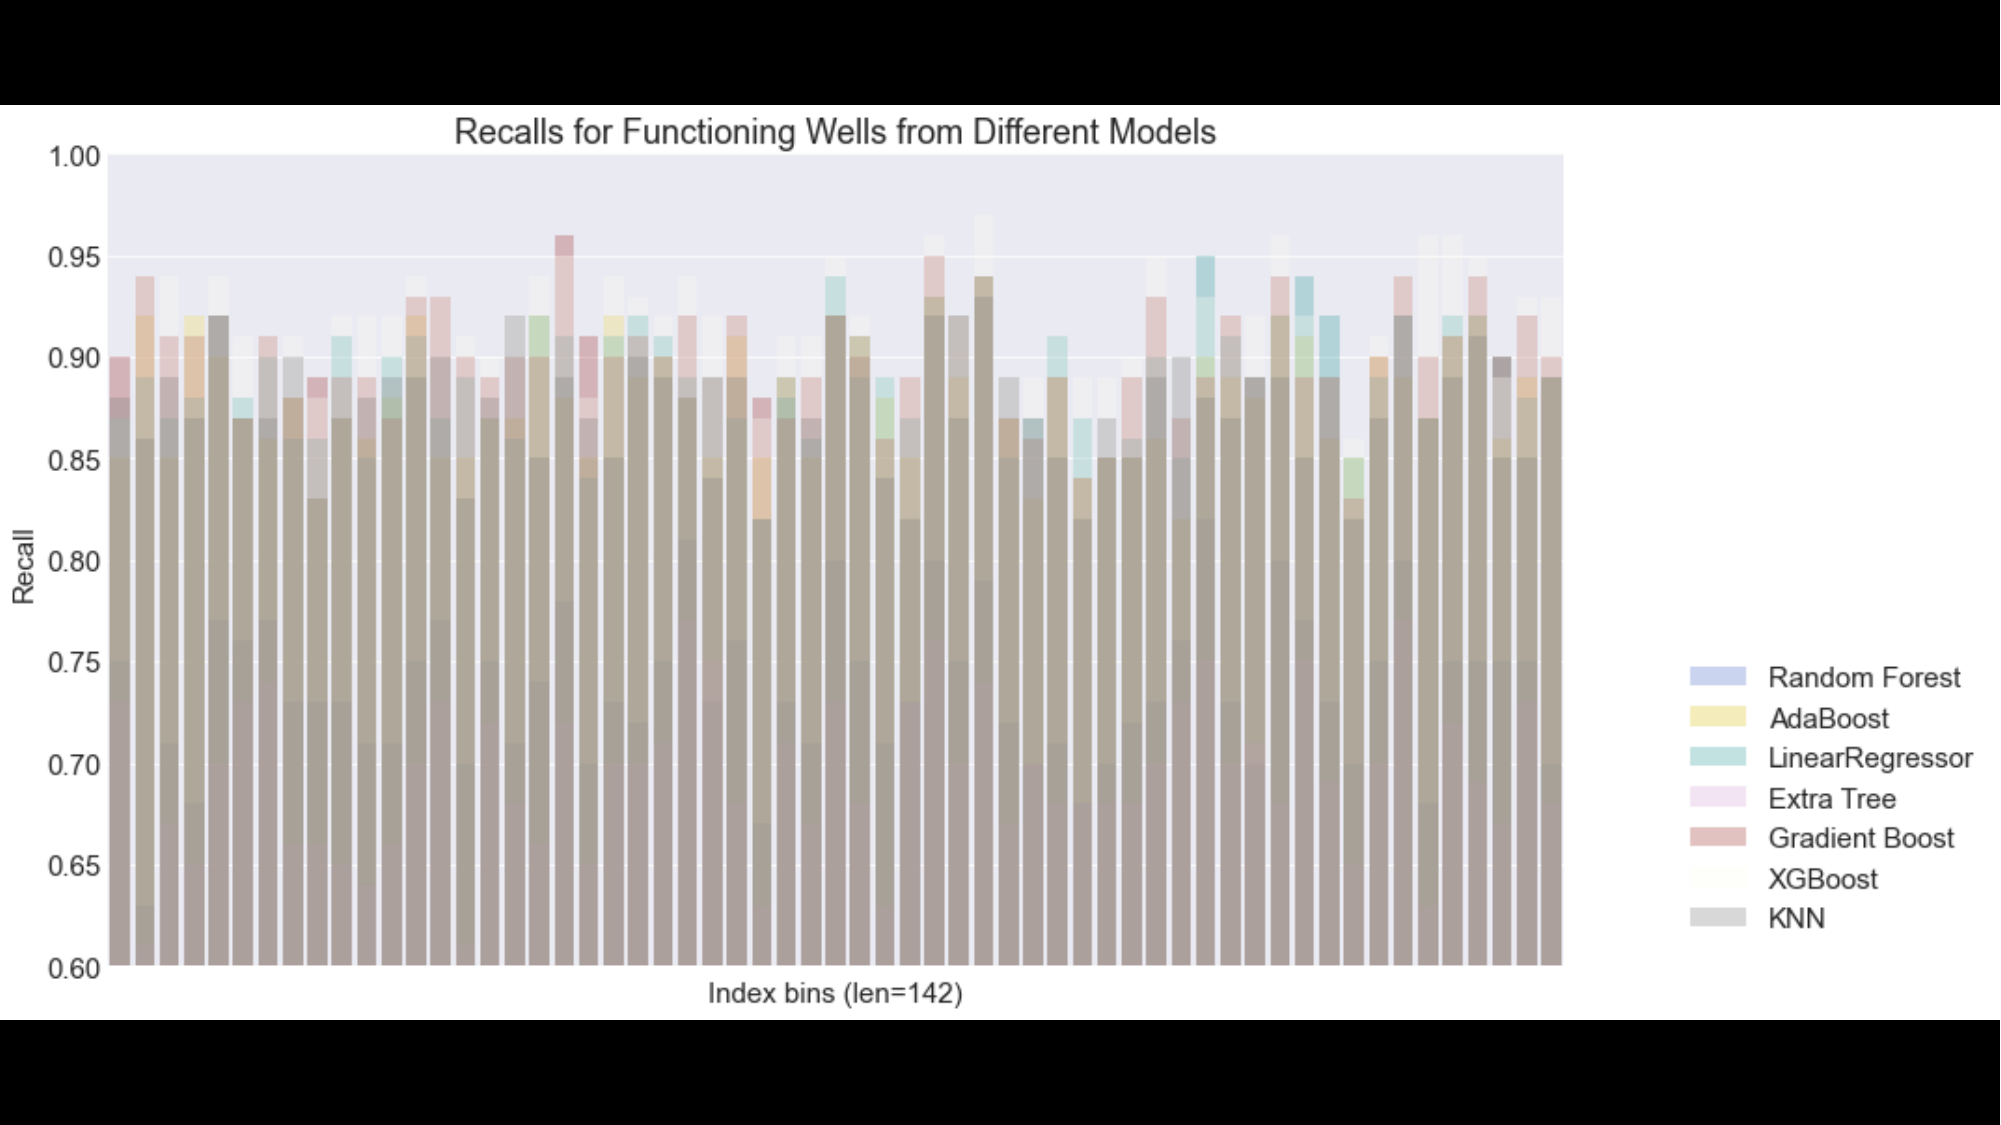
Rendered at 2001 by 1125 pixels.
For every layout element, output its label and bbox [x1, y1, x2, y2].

picture [0, 105, 2000, 1020]
